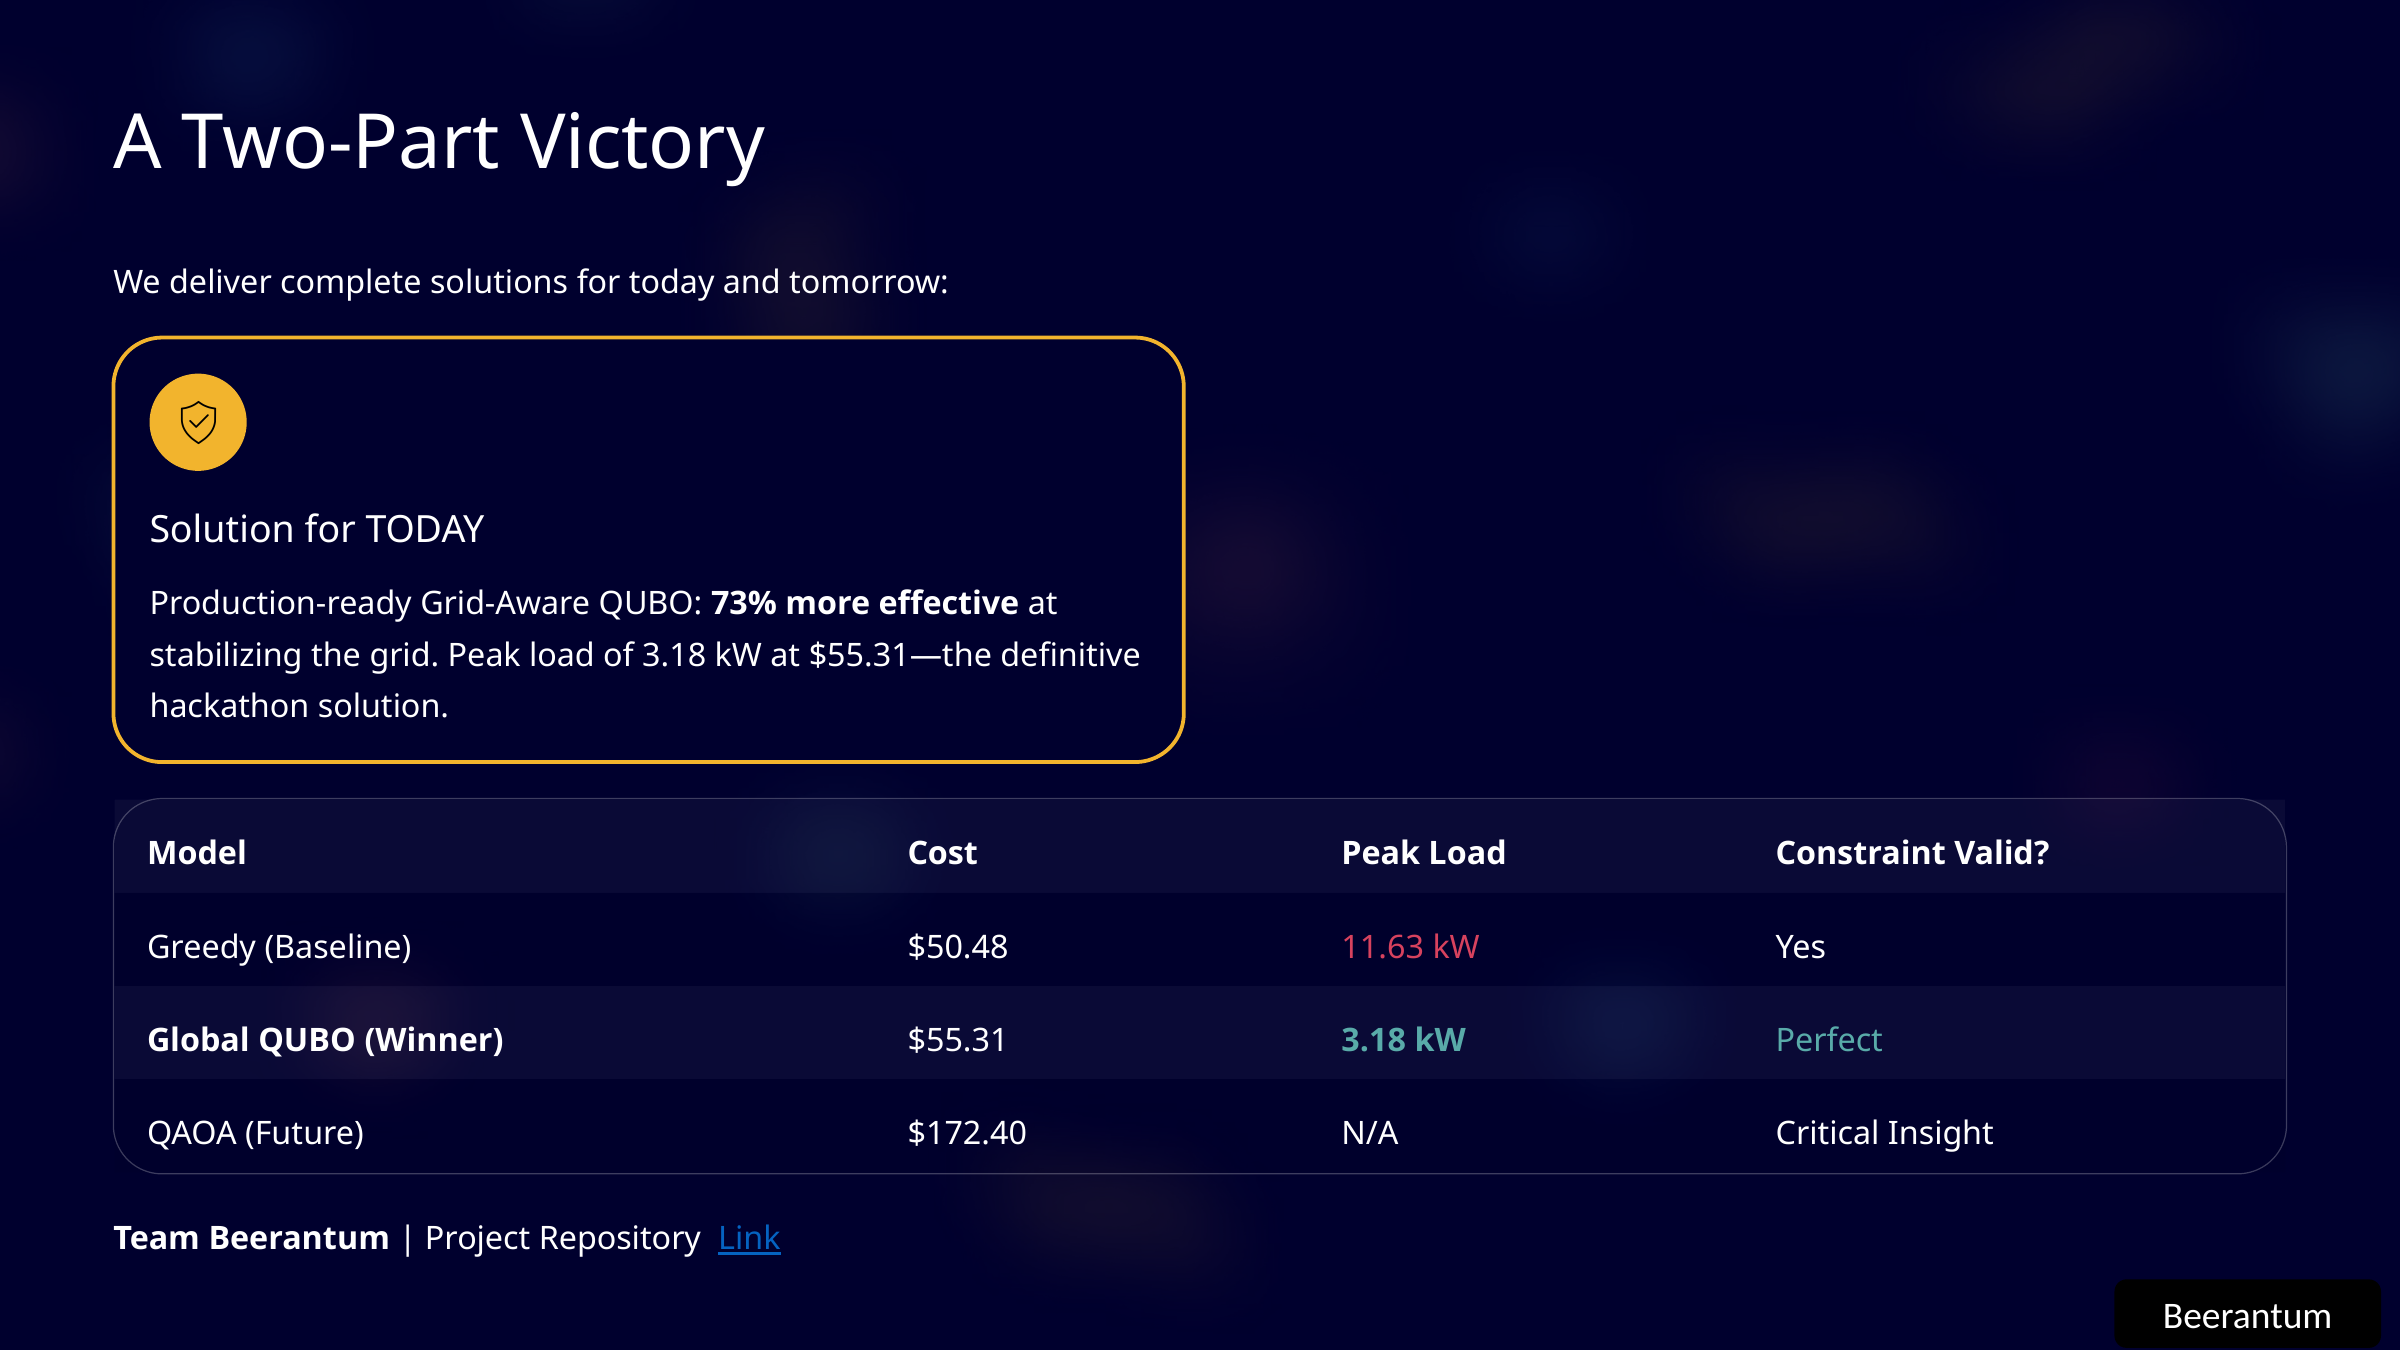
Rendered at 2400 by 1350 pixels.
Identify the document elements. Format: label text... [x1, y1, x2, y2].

picture [2106, 1271, 2389, 1339]
text_box [149, 373, 247, 471]
picture [176, 400, 221, 445]
text_box Critical Insight [1775, 1100, 2253, 1152]
text_box Model [147, 820, 842, 873]
text_box $172.40 [907, 1100, 1276, 1152]
text_box N/A [1341, 1100, 1710, 1152]
text_box Beerantum [2114, 1279, 2382, 1348]
text_box Yes [1775, 913, 2253, 966]
text_box 11.63 kW [1341, 913, 1710, 966]
text_box QAOA (Future) [147, 1100, 842, 1152]
text_box Production-ready Grid-Aware QUBO: 73% more effective at stabilizing the grid. Peak load of 3.18 kW at $55.31—the definitive hackathon solution. [149, 570, 1148, 726]
text_box Peak Load [1341, 820, 1710, 873]
text_box [113, 337, 1184, 763]
text_box [114, 799, 2286, 892]
text_box $50.48 [907, 913, 1276, 966]
text_box Cost [907, 820, 1276, 873]
text_box Team Beerantum | Project Repository Link [113, 1210, 2287, 1263]
text_box We deliver complete solutions for today and tomorrow: [113, 249, 2287, 302]
text_box $55.31 [907, 1006, 1276, 1059]
text_box [114, 1079, 2286, 1173]
text_box Solution for TODAY [149, 503, 531, 551]
text_box Greedy (Baseline) [147, 913, 842, 966]
text_box A Two-Part Victory [113, 89, 876, 185]
text_box 3.18 kW [1341, 1006, 1710, 1059]
text_box Constraint Valid? [1775, 820, 2253, 873]
text_box [114, 986, 2286, 1079]
text_box Perfect [1775, 1006, 2253, 1059]
text_box Global QUBO (Winner) [147, 1006, 842, 1059]
text_box [114, 892, 2286, 986]
